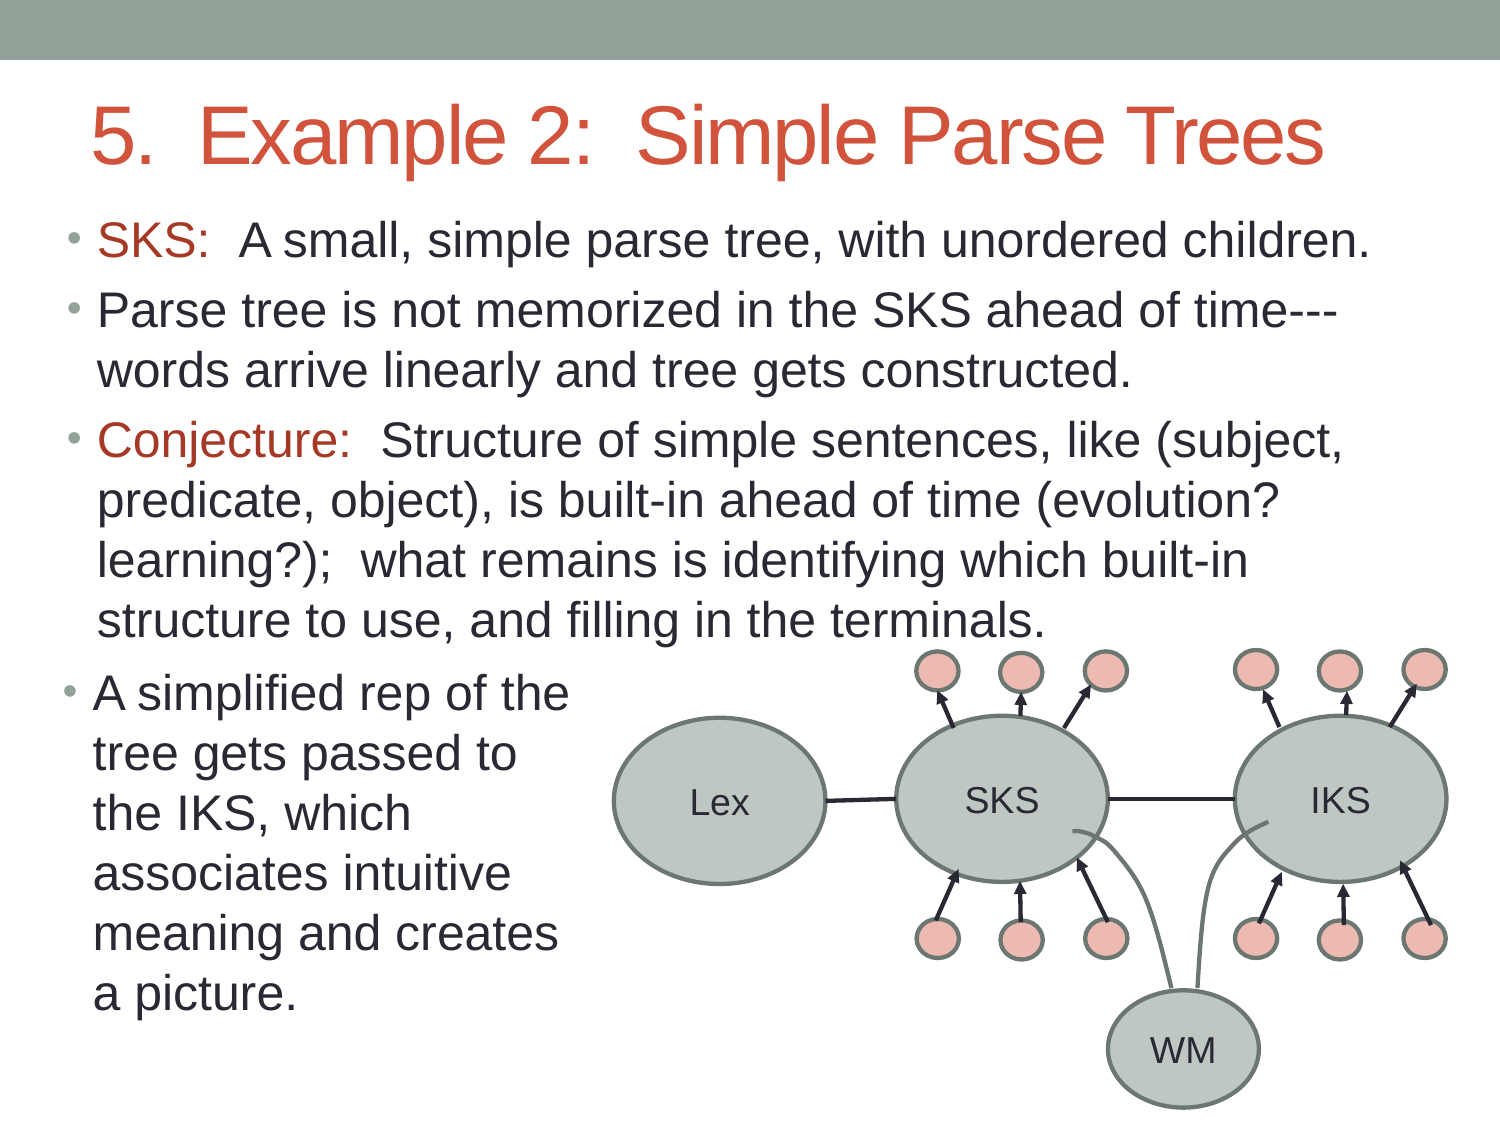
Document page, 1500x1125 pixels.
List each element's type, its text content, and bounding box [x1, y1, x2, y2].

title 5. Example 2: Simple Parse Trees [75, 50, 1425, 199]
list SKS: A small, simple parse tree, with unordered children. Parse tree is not memorized in the SKS ahead of time---words arrive linearly and tree gets constructed. Conjecture: Structure of simple sentences, like (subject, predicate, object), is built-in ahead of time (evolution? learning?); what remains is identifying which built-in structure to use, and filling in the terminals. [51, 199, 1452, 652]
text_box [613, 649, 1447, 1108]
text_box A simplified rep of the tree gets passed to the IKS, which associates intuitive meaning and creates a picture. [47, 652, 610, 1100]
